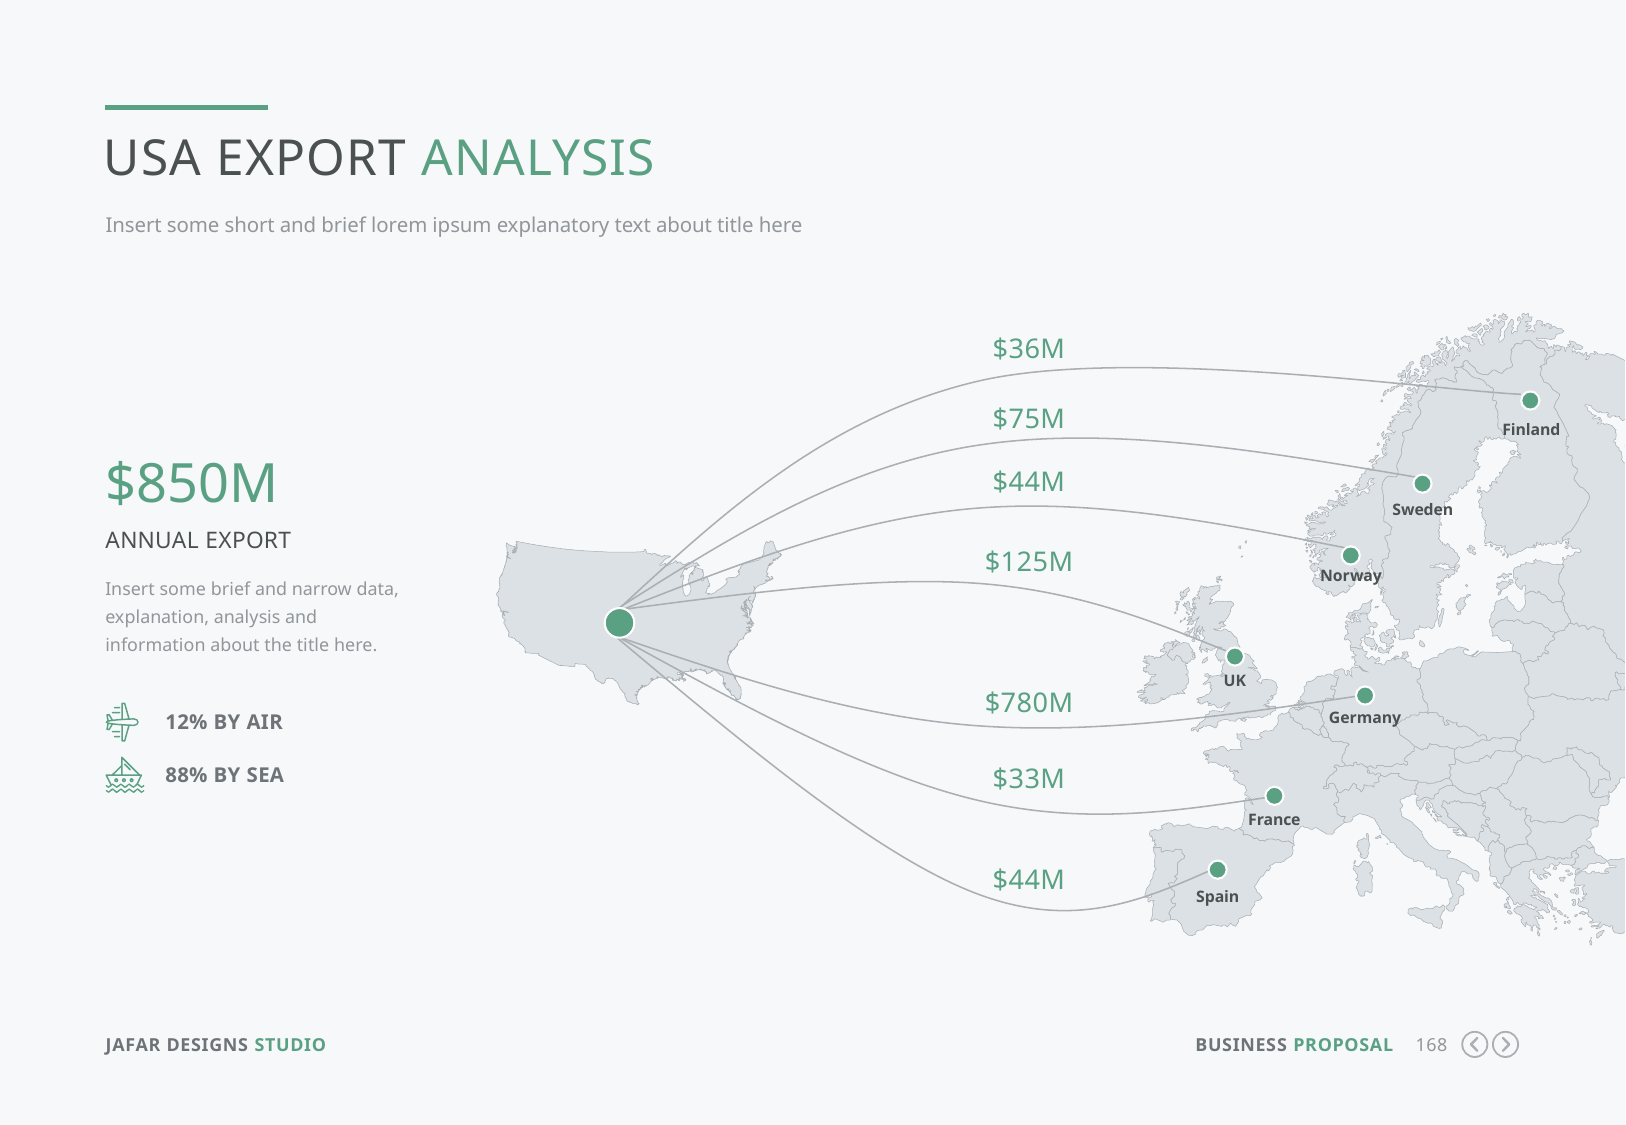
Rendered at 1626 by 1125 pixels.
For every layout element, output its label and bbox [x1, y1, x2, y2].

text_box [981, 331, 1076, 364]
text_box [496, 313, 1625, 956]
text_box [105, 447, 404, 513]
text_box [105, 525, 404, 553]
text_box [105, 756, 145, 793]
text_box [165, 709, 404, 735]
text_box [105, 571, 404, 656]
list [105, 209, 1519, 241]
list [103, 125, 1518, 188]
text_box [105, 702, 139, 742]
text_box [165, 762, 404, 787]
